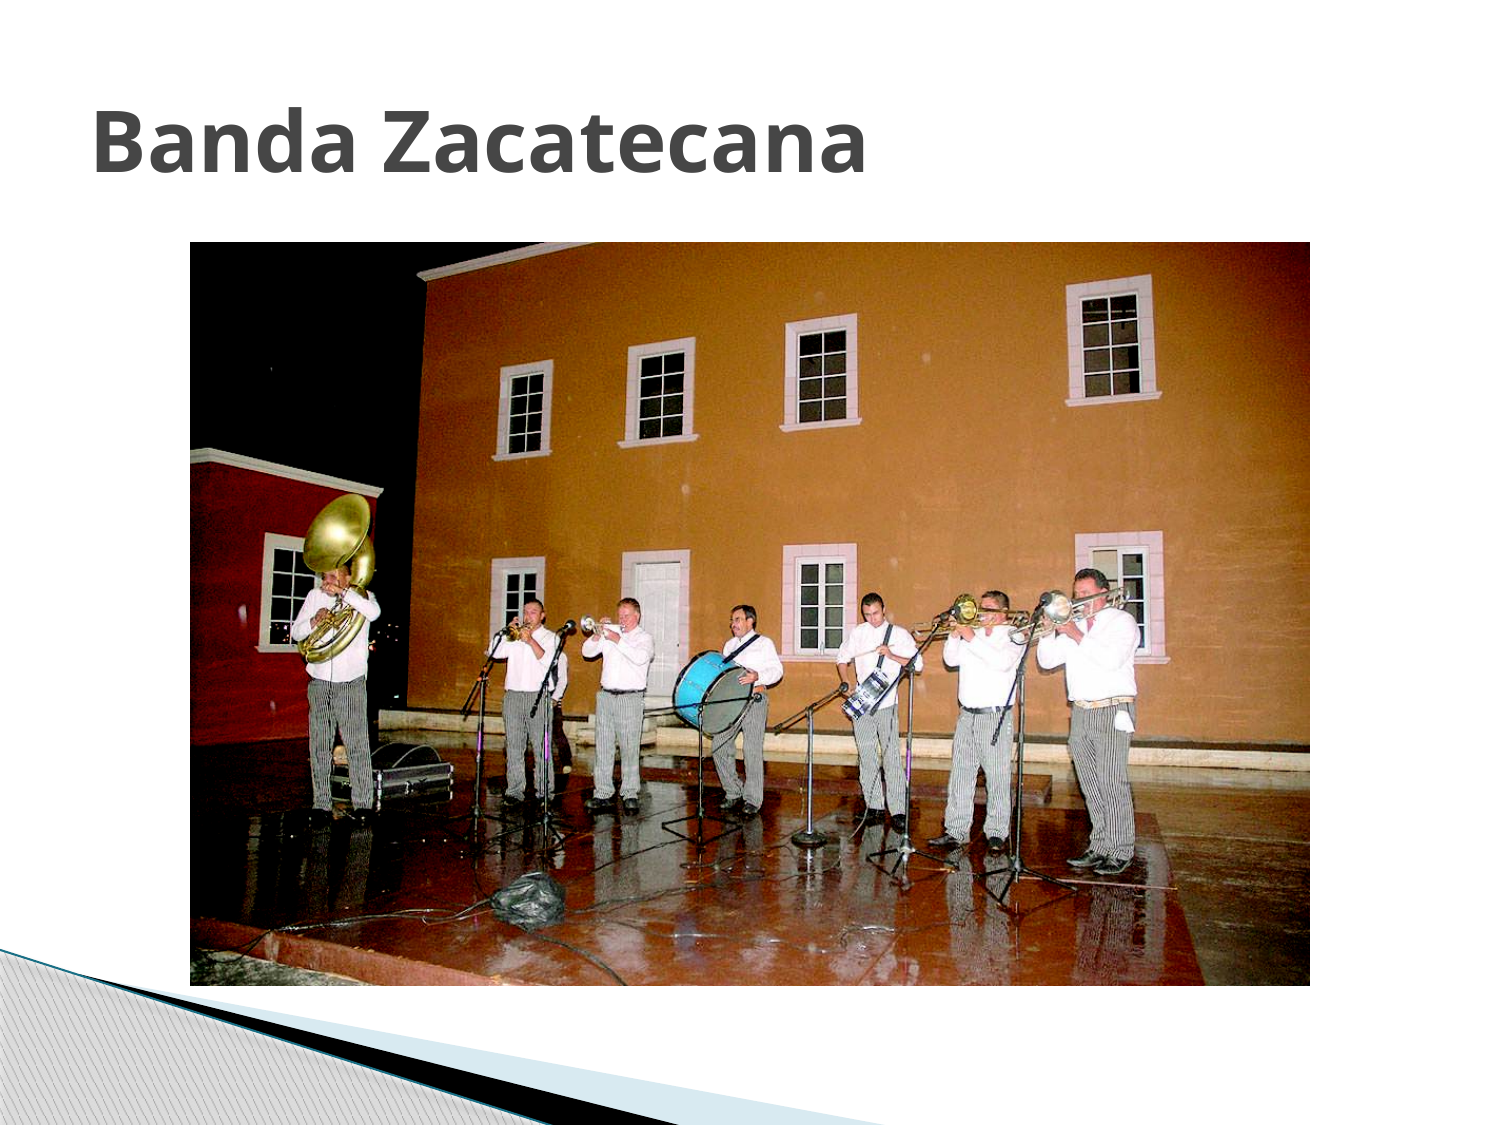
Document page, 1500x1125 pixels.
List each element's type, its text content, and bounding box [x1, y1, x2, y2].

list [189, 242, 1310, 986]
title Banda Zacatecana [75, 45, 1425, 233]
